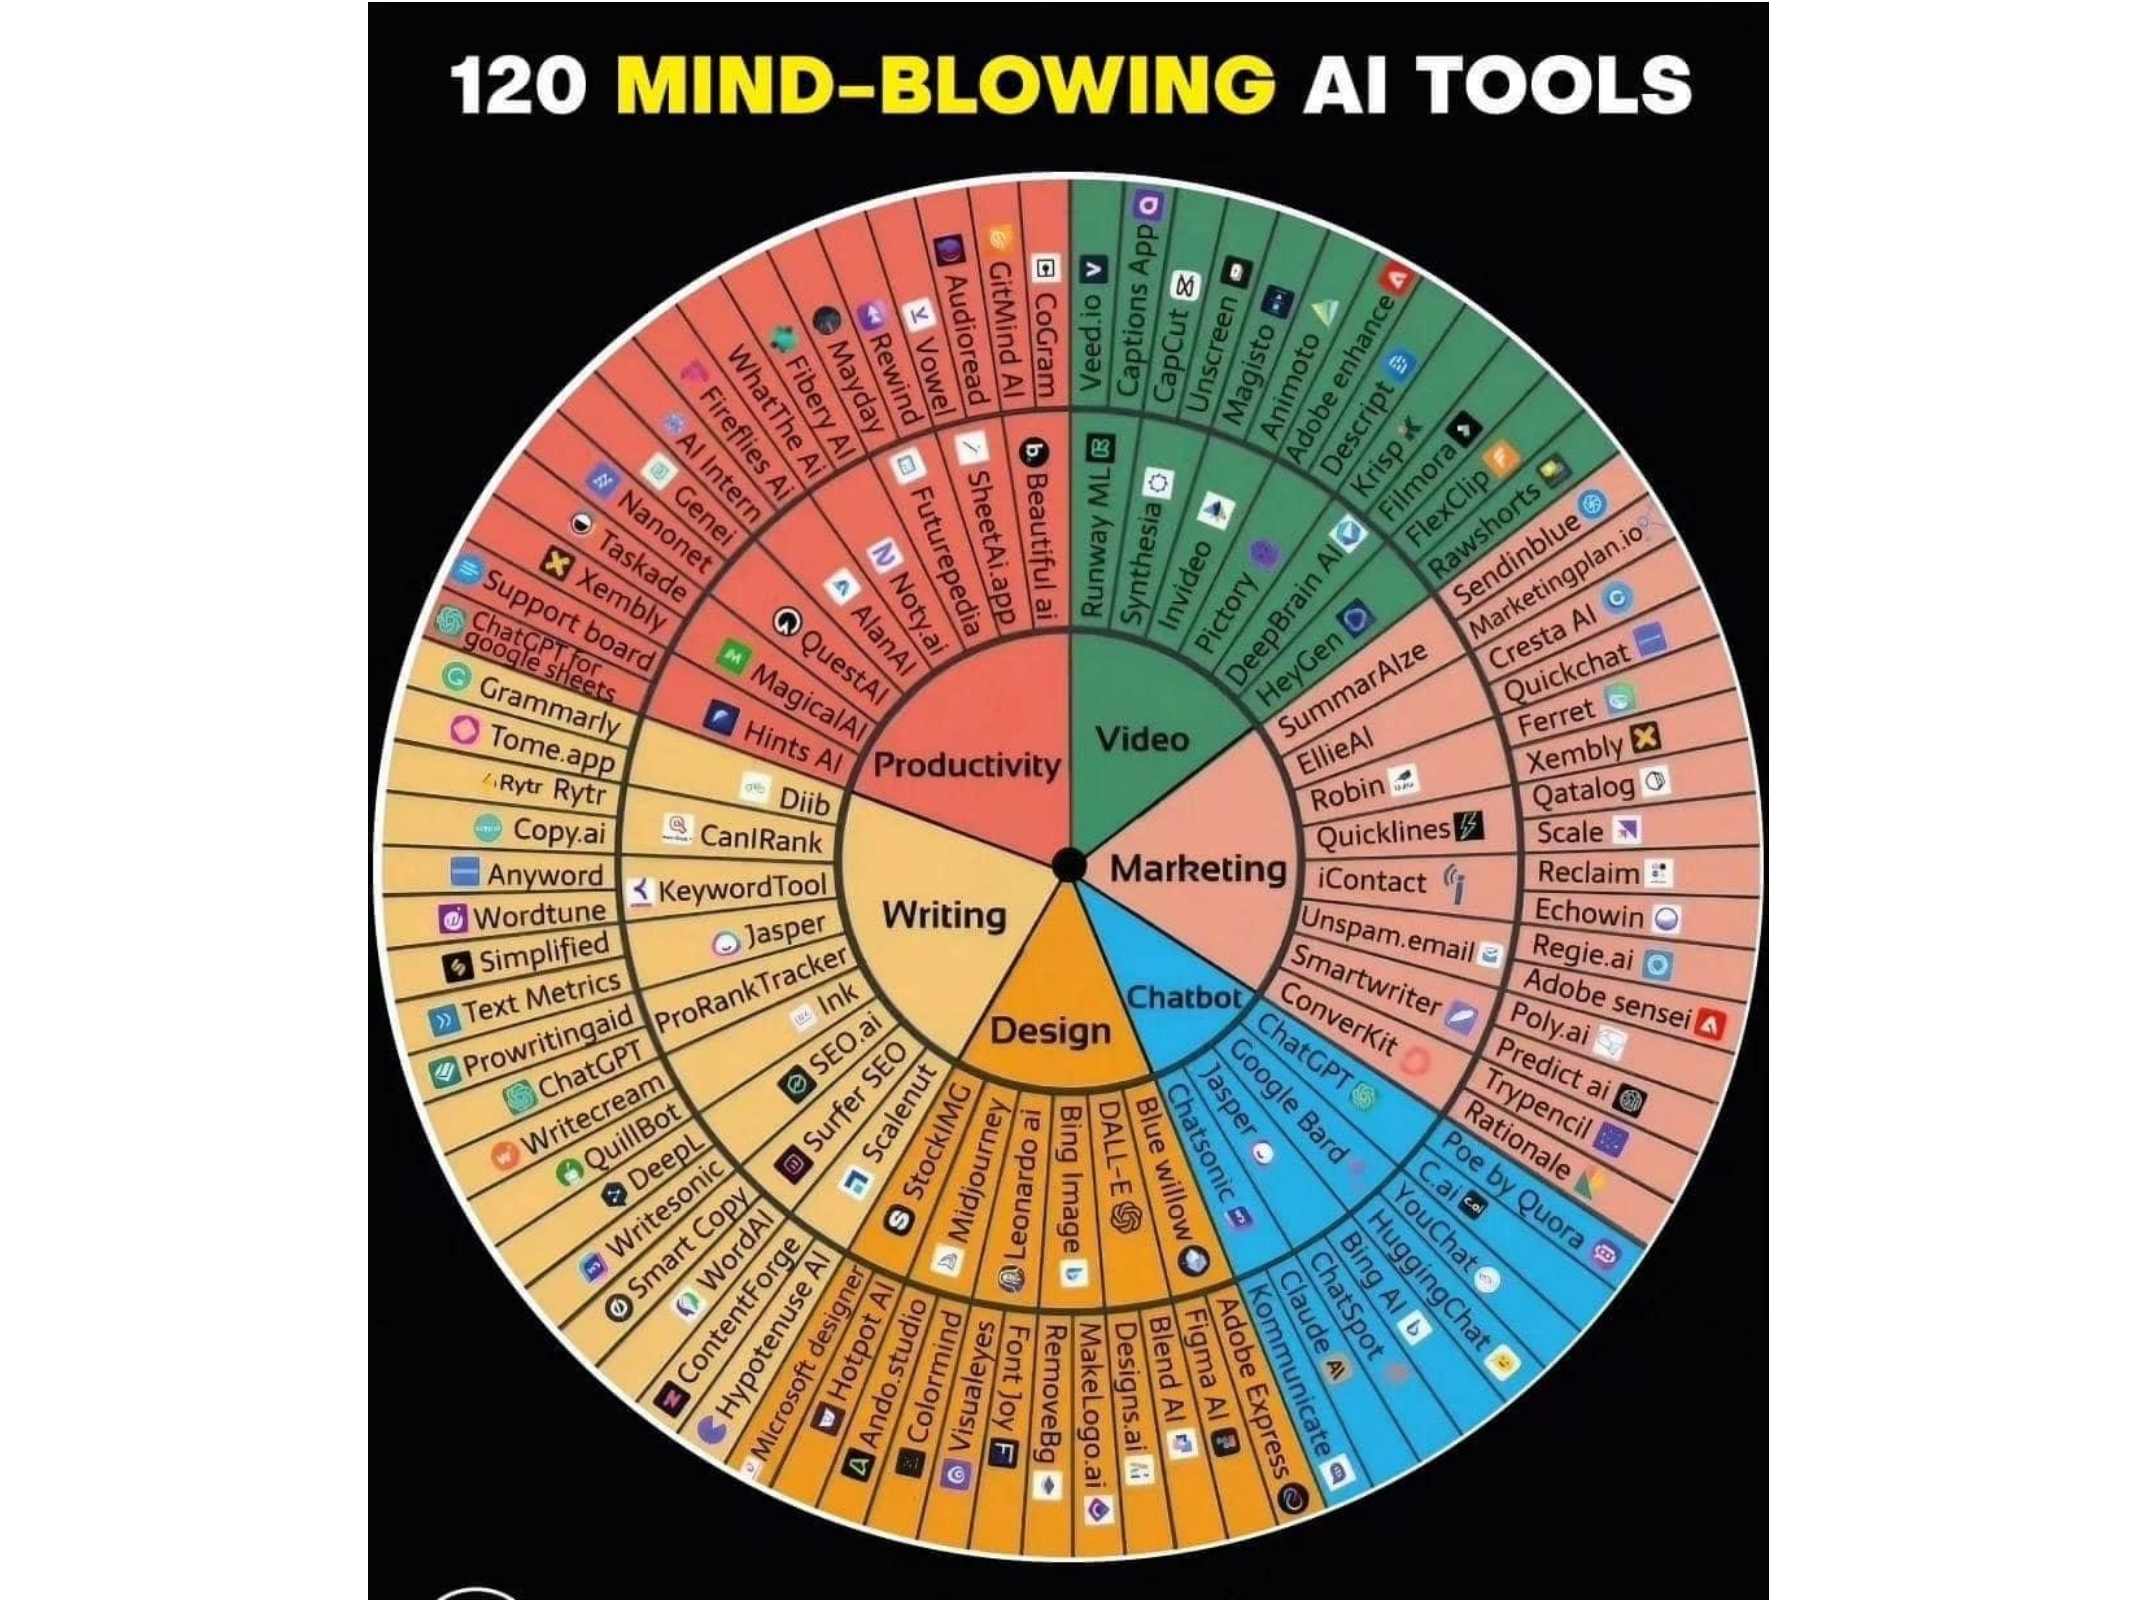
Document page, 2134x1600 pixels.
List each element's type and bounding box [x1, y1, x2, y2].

picture [368, 2, 1769, 1600]
